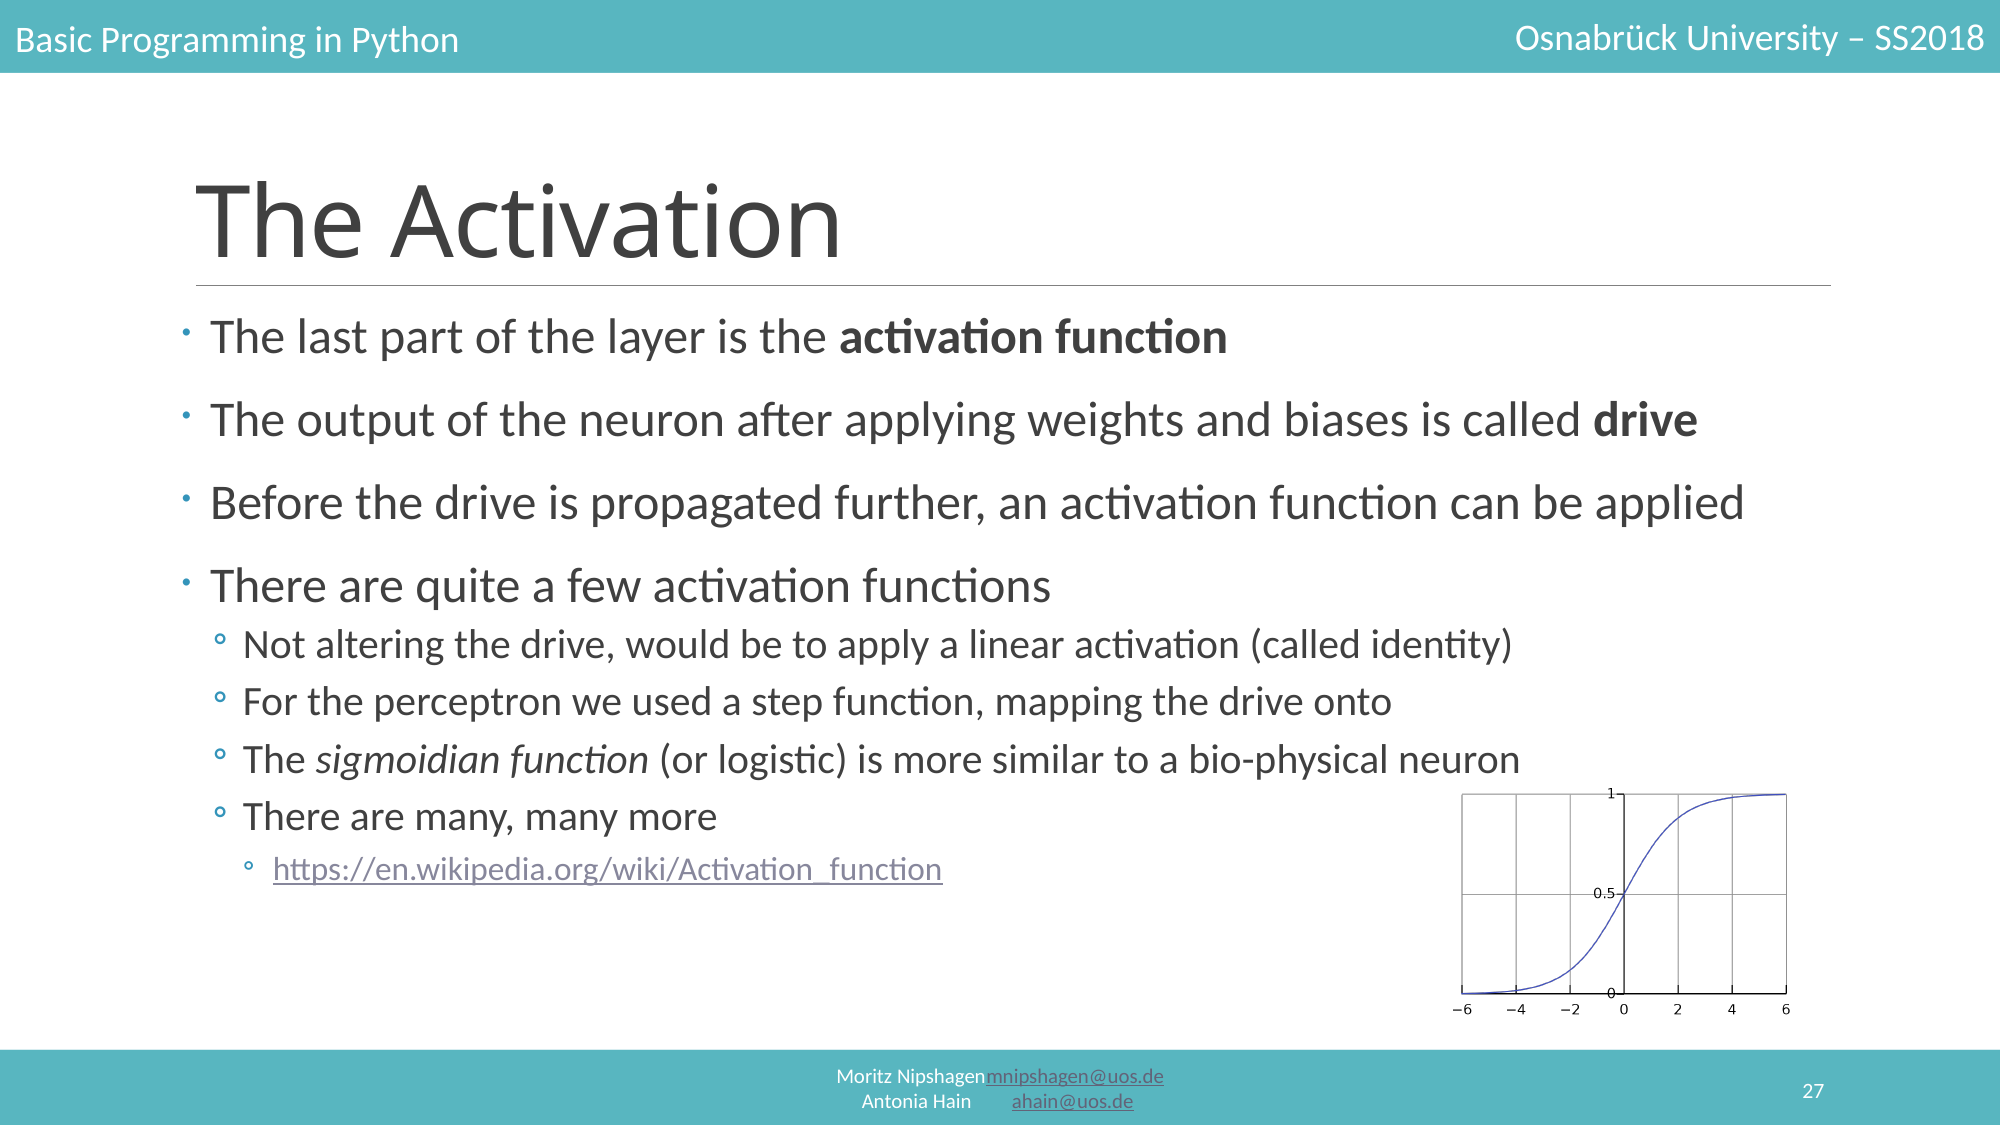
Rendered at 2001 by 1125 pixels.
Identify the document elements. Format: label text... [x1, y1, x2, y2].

slide_number 27 [1624, 1059, 1840, 1120]
picture [1438, 779, 1810, 1028]
title The Activation [180, 162, 1830, 285]
